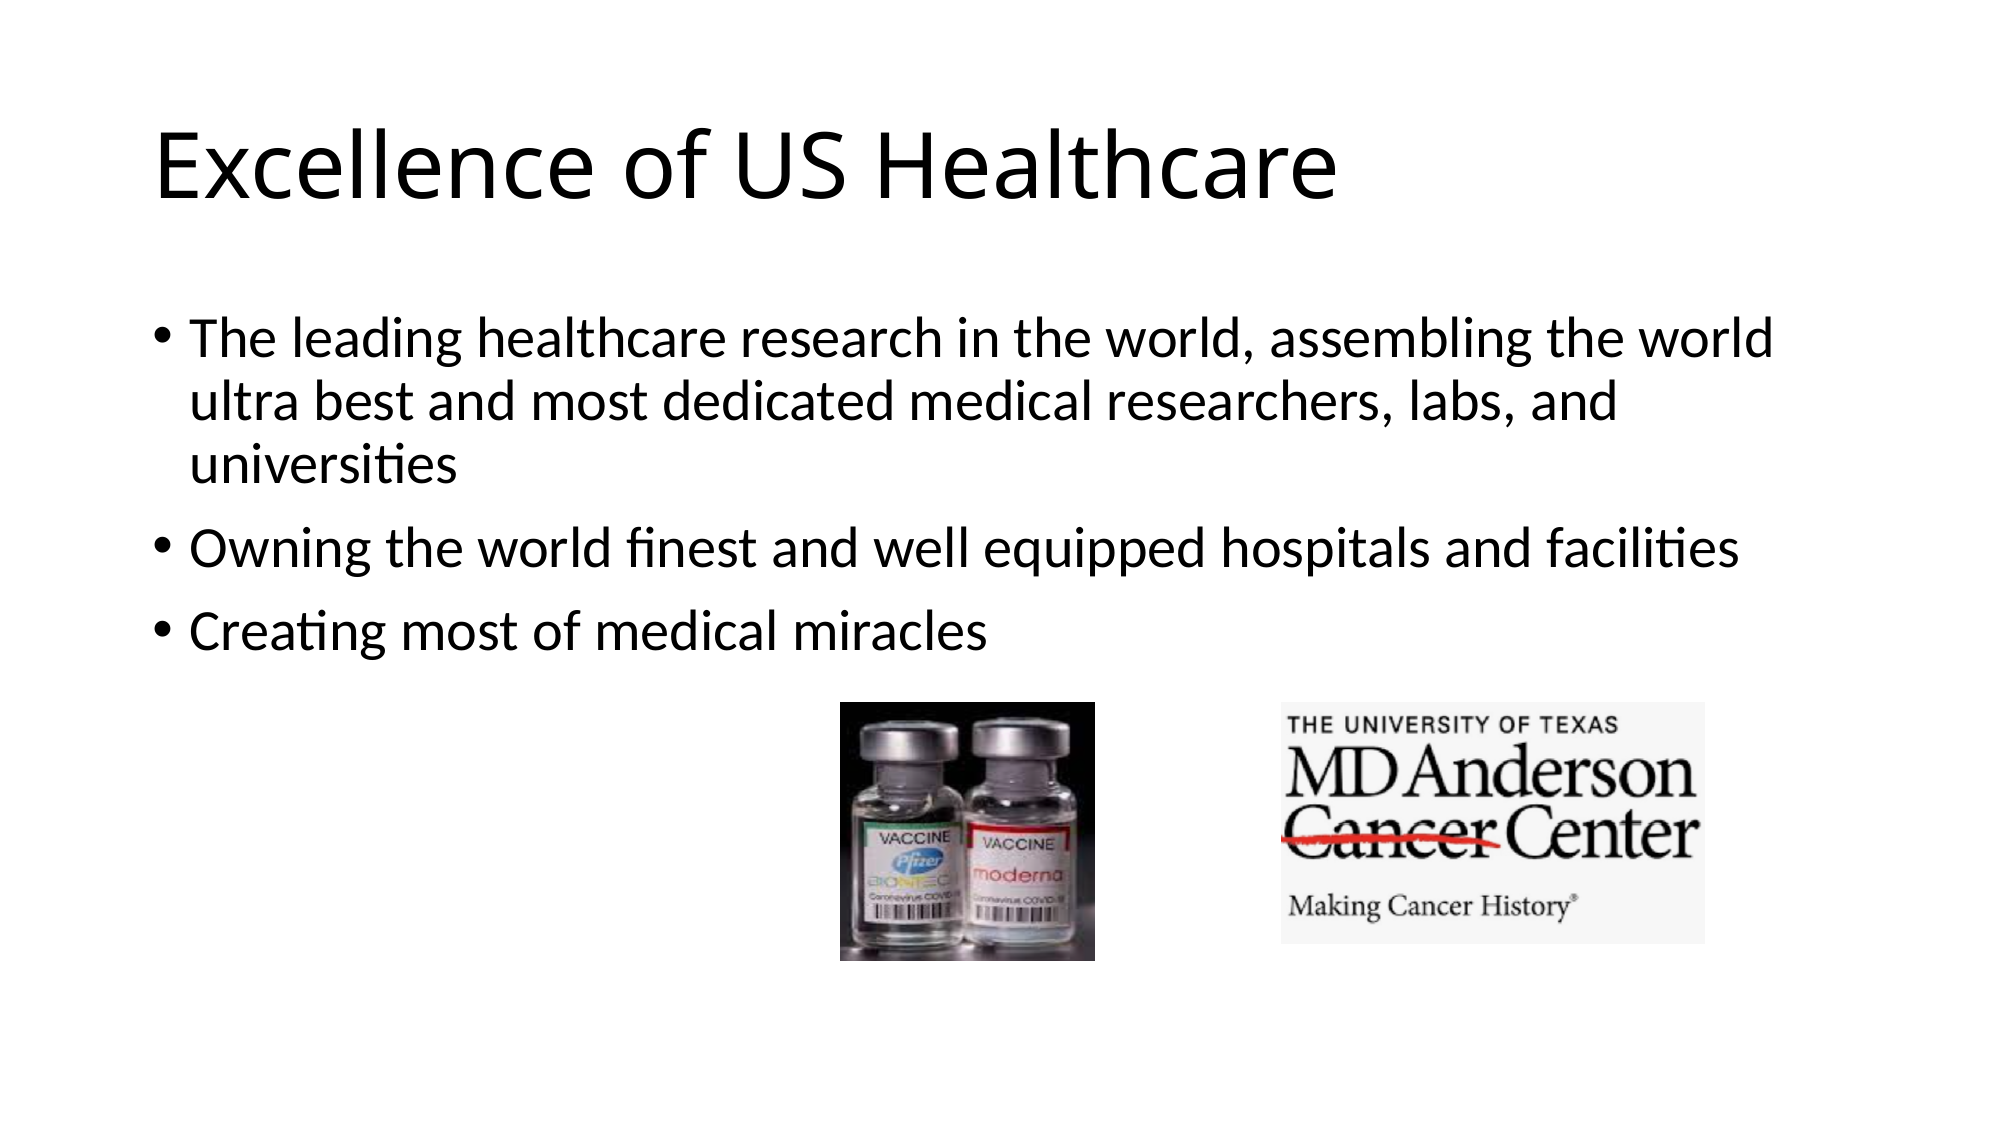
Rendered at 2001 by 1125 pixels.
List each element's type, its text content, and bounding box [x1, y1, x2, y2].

picture [1281, 702, 1705, 944]
picture [840, 702, 1095, 961]
list The leading healthcare research in the world, assembling the world ultra best and most dedicated medical researchers, labs, and universities Owning the world finest and well equipped hospitals and facilities Creating most of medical miracles [137, 299, 1863, 1014]
title Excellence of US Healthcare [137, 59, 1863, 278]
